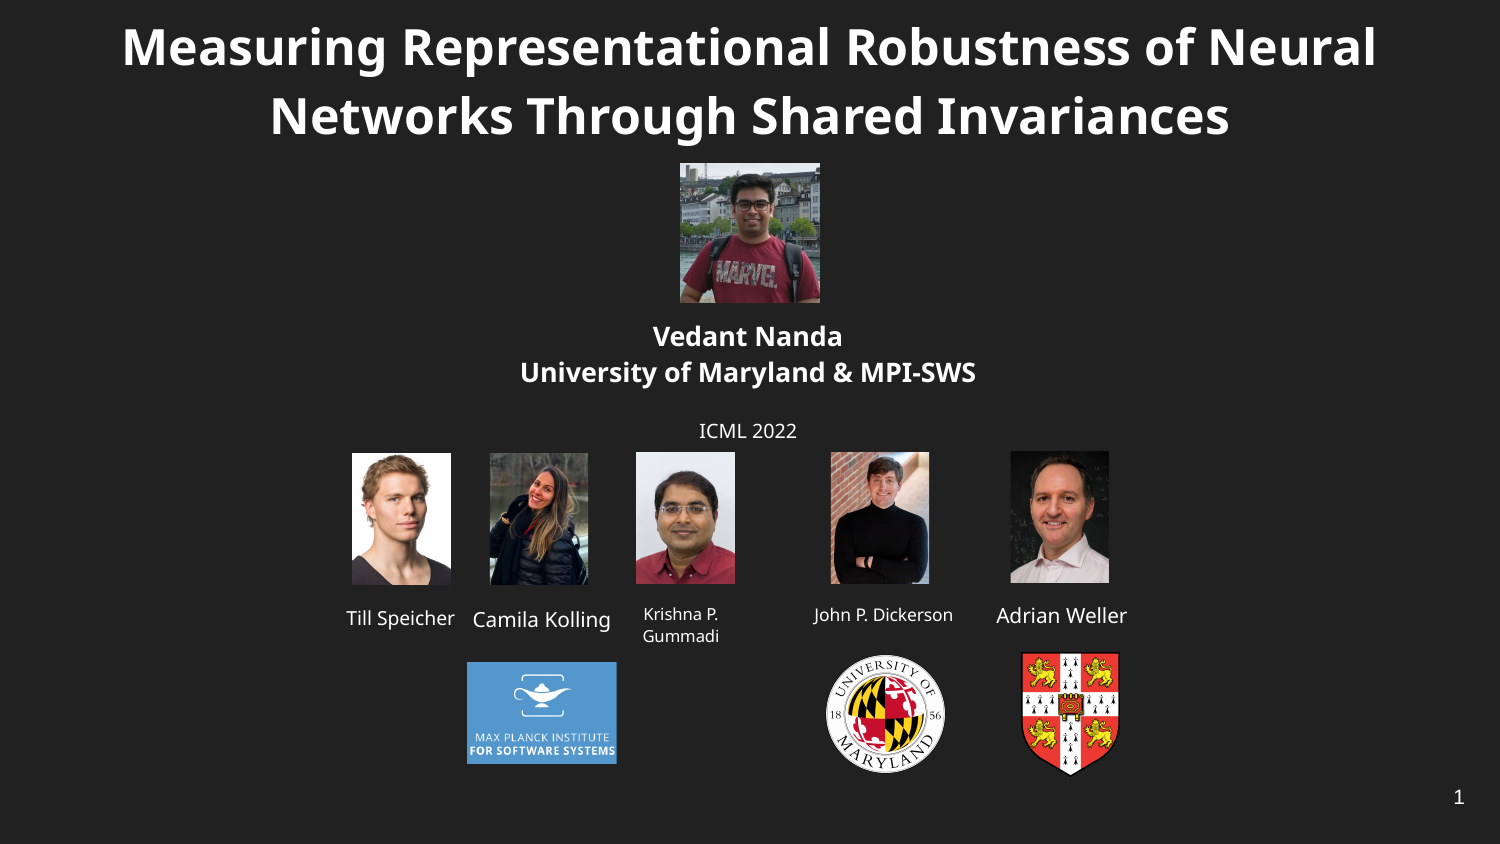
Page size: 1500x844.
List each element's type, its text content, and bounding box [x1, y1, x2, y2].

title Measuring Representational Robustness of Neural Networks Through Shared Invariances [51, 0, 1449, 164]
picture [679, 163, 821, 304]
subtitle Till Speicher [331, 590, 454, 648]
subtitle Adrian Weller [974, 586, 1150, 662]
picture [830, 451, 930, 584]
picture [1021, 652, 1121, 777]
picture [1010, 451, 1110, 583]
slide_number ‹#› [1389, 764, 1480, 830]
picture [351, 452, 451, 585]
picture [825, 654, 946, 774]
subtitle Krishna P. Gummadi [593, 587, 769, 663]
picture [636, 451, 736, 584]
picture [466, 662, 617, 765]
subtitle Camila Kolling [454, 590, 593, 666]
subtitle John P. Dickerson [796, 587, 972, 663]
picture [489, 452, 589, 585]
subtitle Vedant Nanda University of Maryland & MPI-SWS ICML 2022 [421, 302, 1076, 462]
